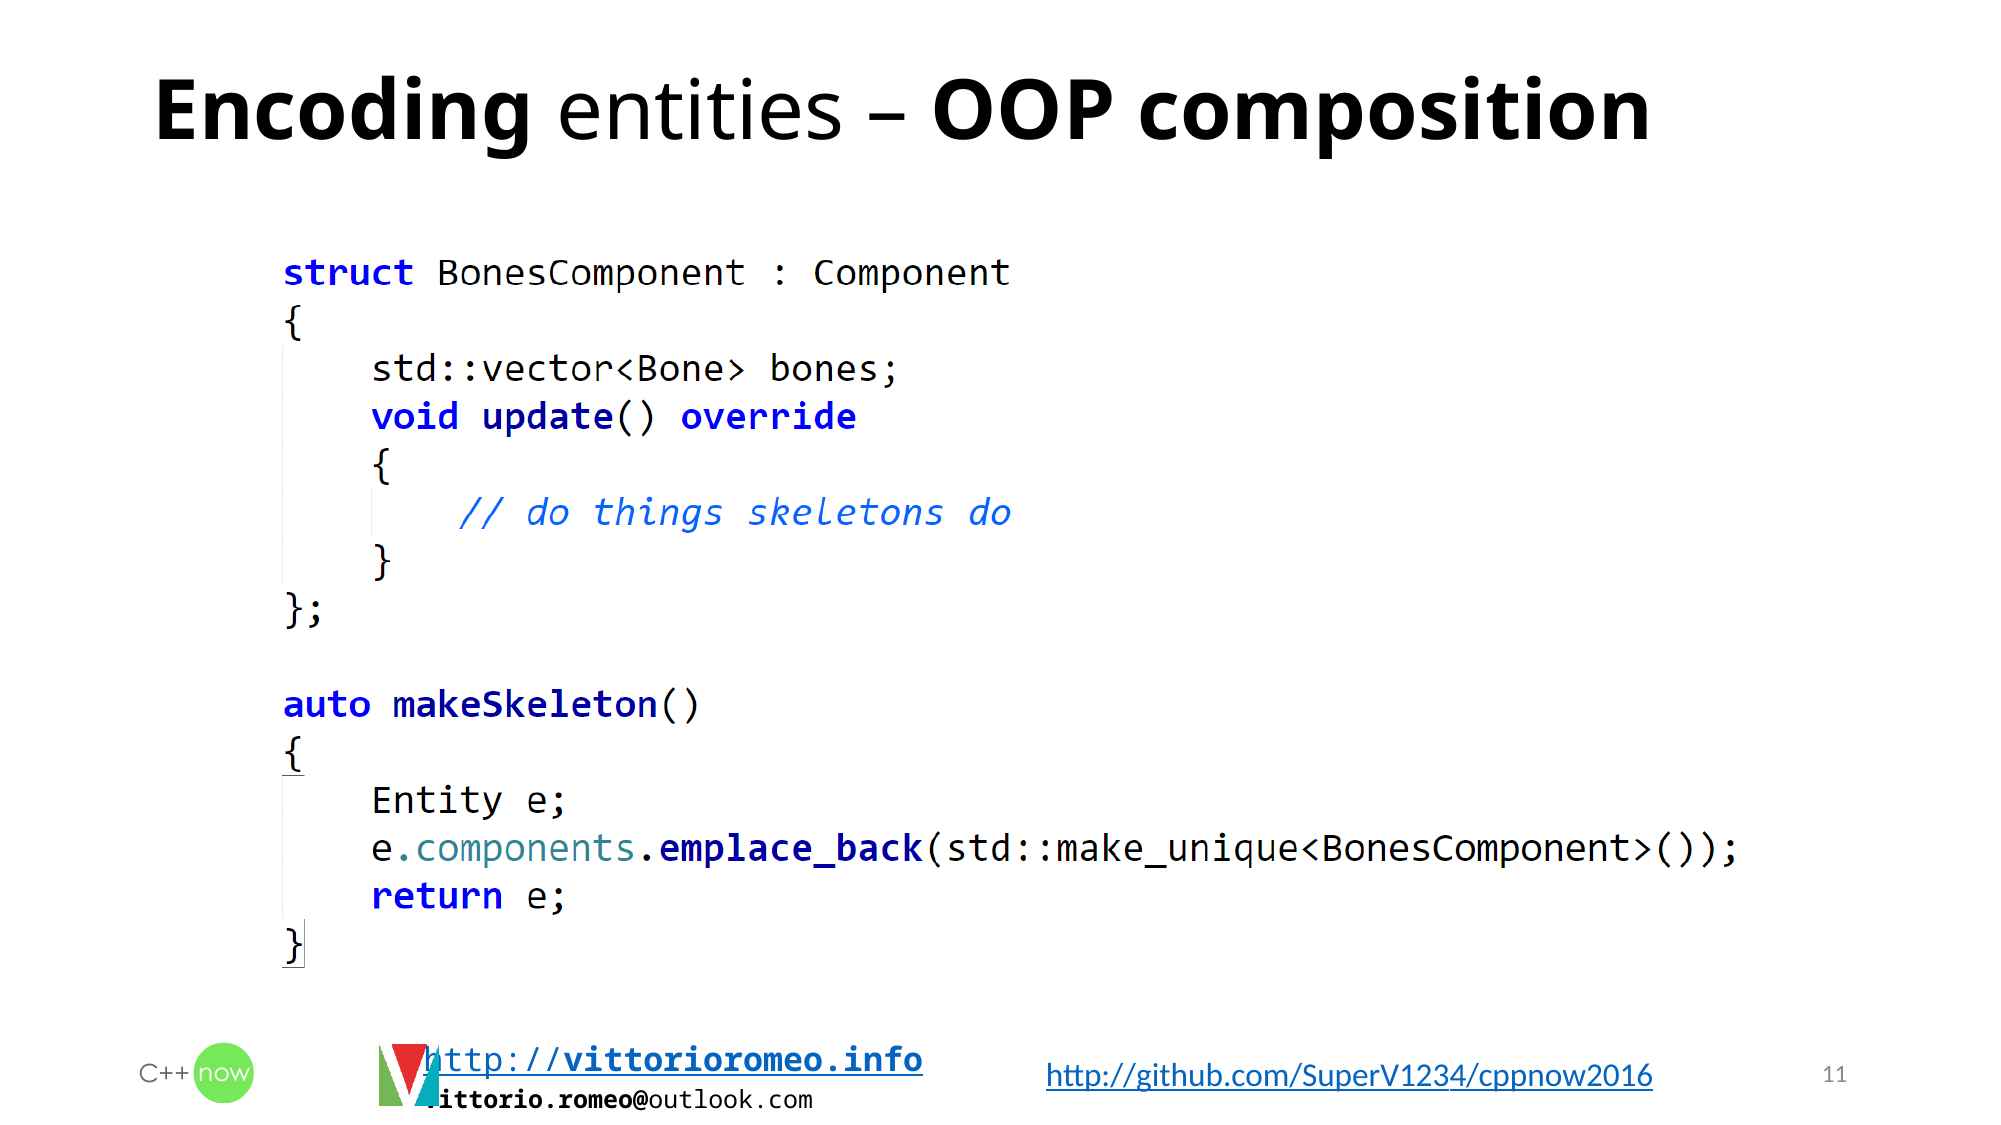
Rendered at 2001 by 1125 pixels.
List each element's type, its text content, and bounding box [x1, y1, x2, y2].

title Encoding entities – OOP composition [137, 59, 1863, 166]
picture [379, 1044, 439, 1106]
slide_number 11 [1793, 1042, 1863, 1103]
picture [137, 1041, 256, 1103]
picture [282, 237, 1746, 978]
